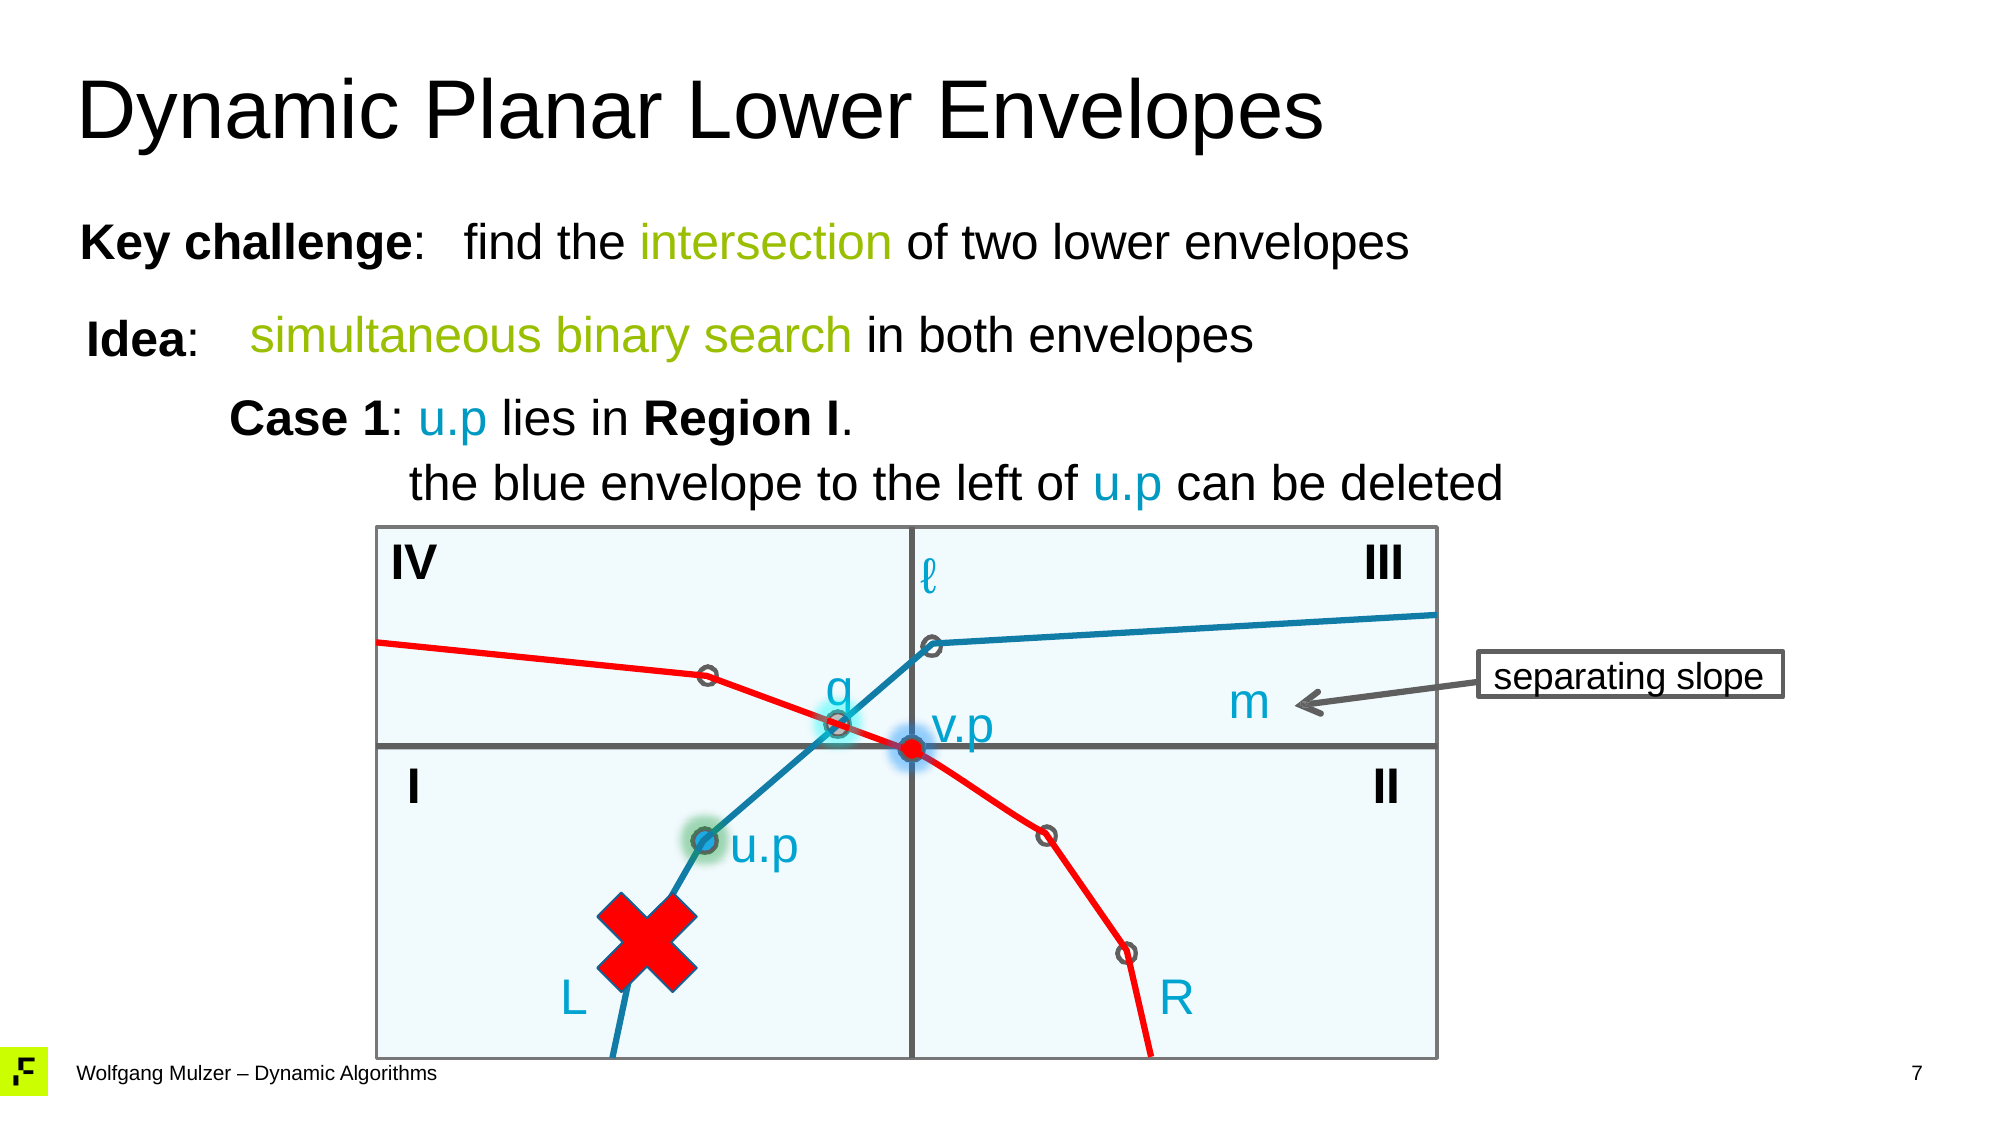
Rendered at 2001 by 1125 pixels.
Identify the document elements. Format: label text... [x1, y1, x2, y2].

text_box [372, 611, 1441, 1062]
text_box simultaneous binary search in both envelopes [227, 301, 1773, 371]
text_box Case 1: u.p lies in Region I. [227, 369, 875, 446]
slide_number 7 [1692, 1048, 1924, 1096]
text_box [375, 523, 1480, 1063]
title Dynamic Planar Lower Envelopes [76, 55, 1924, 168]
text_box Key challenge: [71, 209, 440, 278]
text_box the blue envelope to the left of u.p can be deleted [406, 434, 1857, 511]
footer Wolfgang Mulzer – Dynamic Algorithms [76, 1048, 1692, 1096]
text_box find the intersection of two lower envelopes [440, 209, 1460, 278]
picture [0, 1047, 48, 1096]
text_box Idea: [71, 298, 232, 374]
text_box separating slope [1480, 651, 1784, 697]
